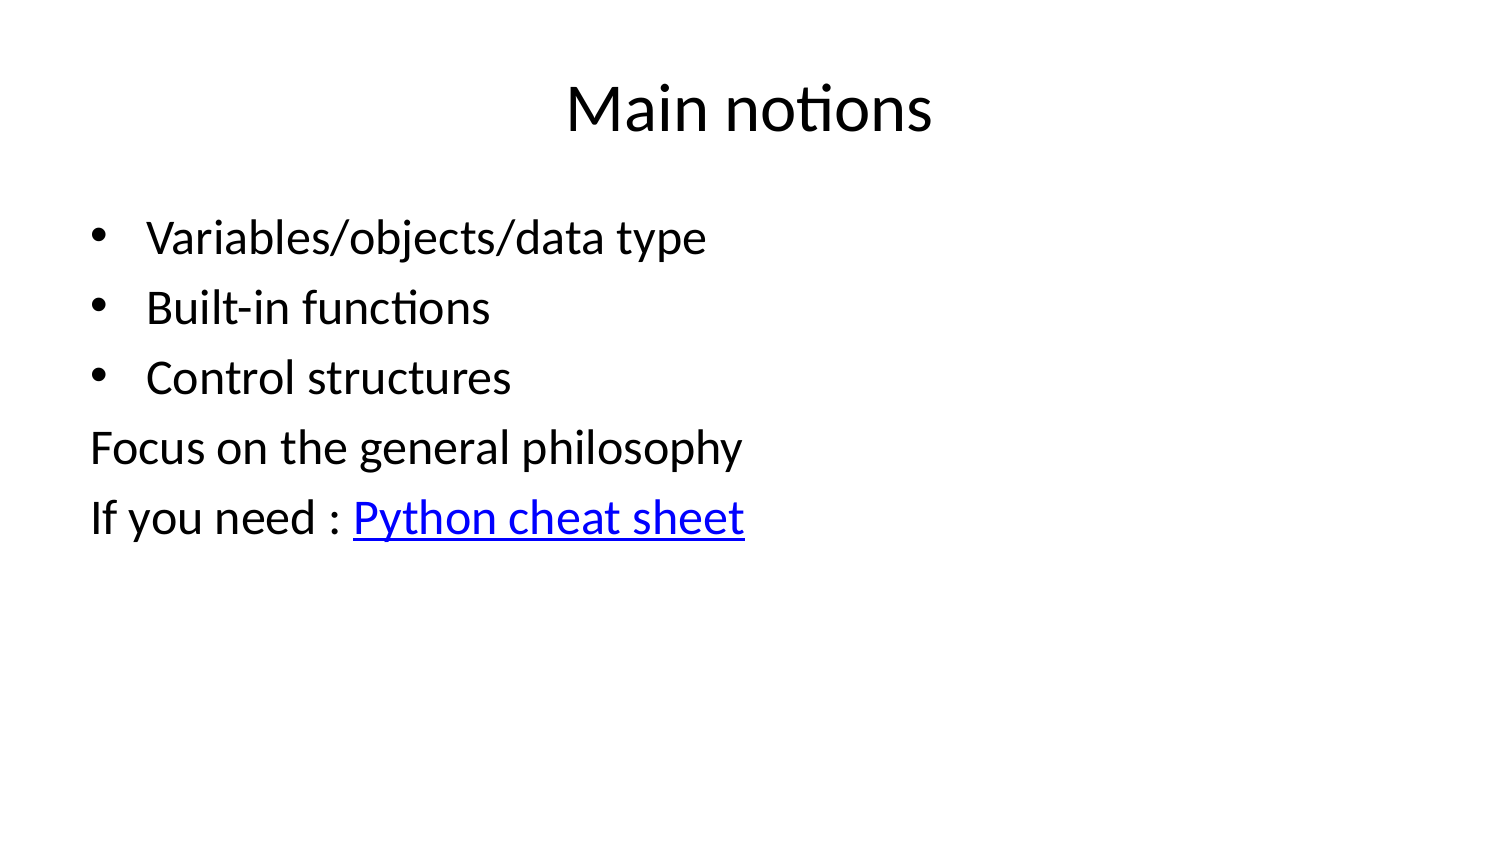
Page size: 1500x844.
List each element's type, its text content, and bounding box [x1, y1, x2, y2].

title Main notions [75, 33, 1425, 175]
list Variables/objects/data type Built-in functions Control structures Focus on the general philosophy If you need : Python cheat sheet [75, 196, 1425, 754]
